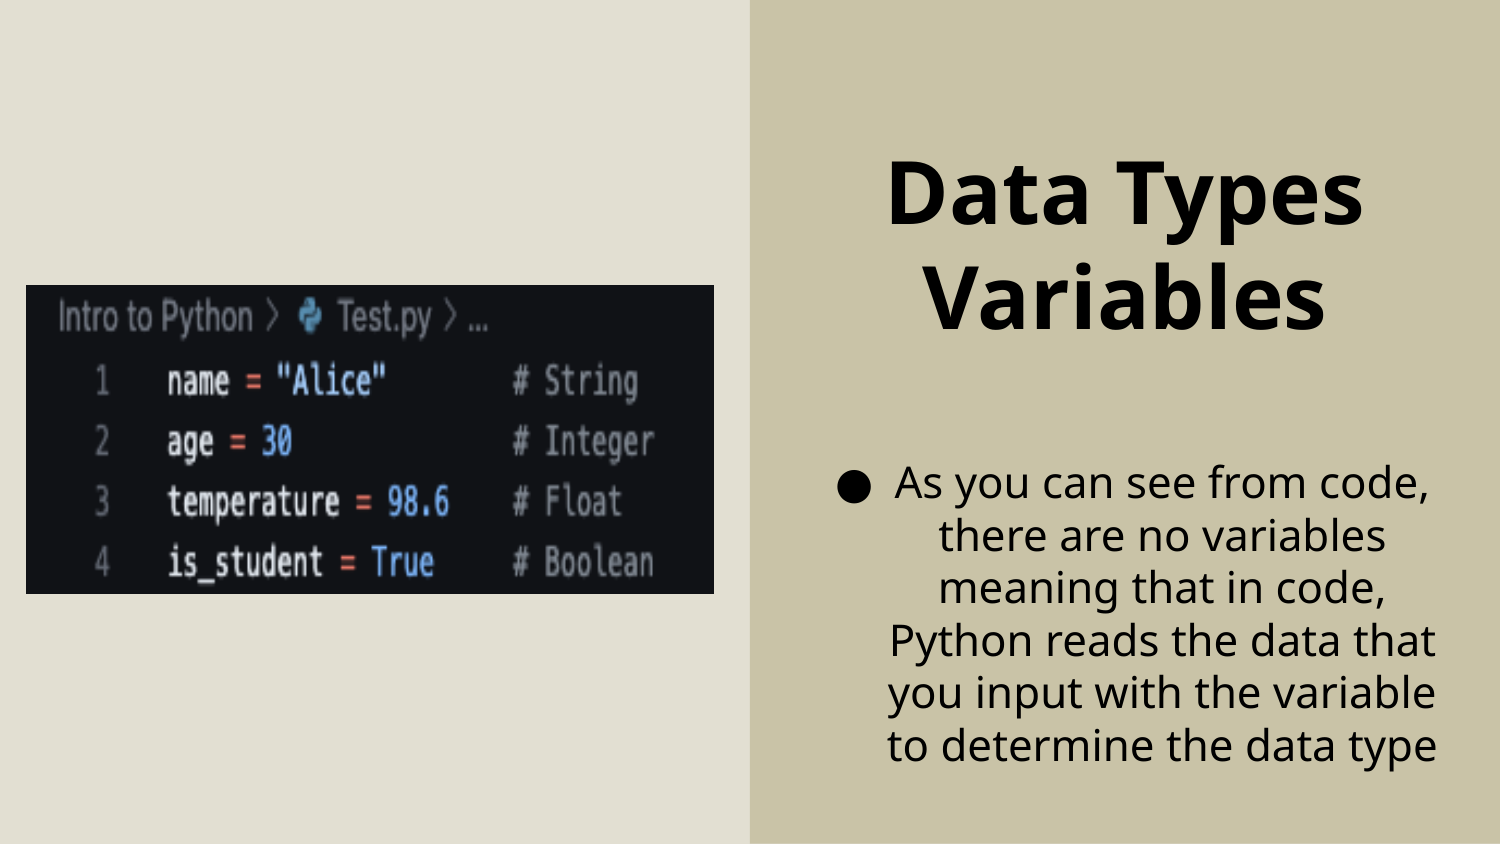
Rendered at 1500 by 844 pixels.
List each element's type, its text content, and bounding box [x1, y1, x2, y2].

title Data Types Variables [793, 118, 1457, 362]
subtitle As you can see from code, there are no variables meaning that in code, Python reads the data that you input with the variable to determine the data type [793, 440, 1457, 791]
picture [25, 285, 714, 594]
